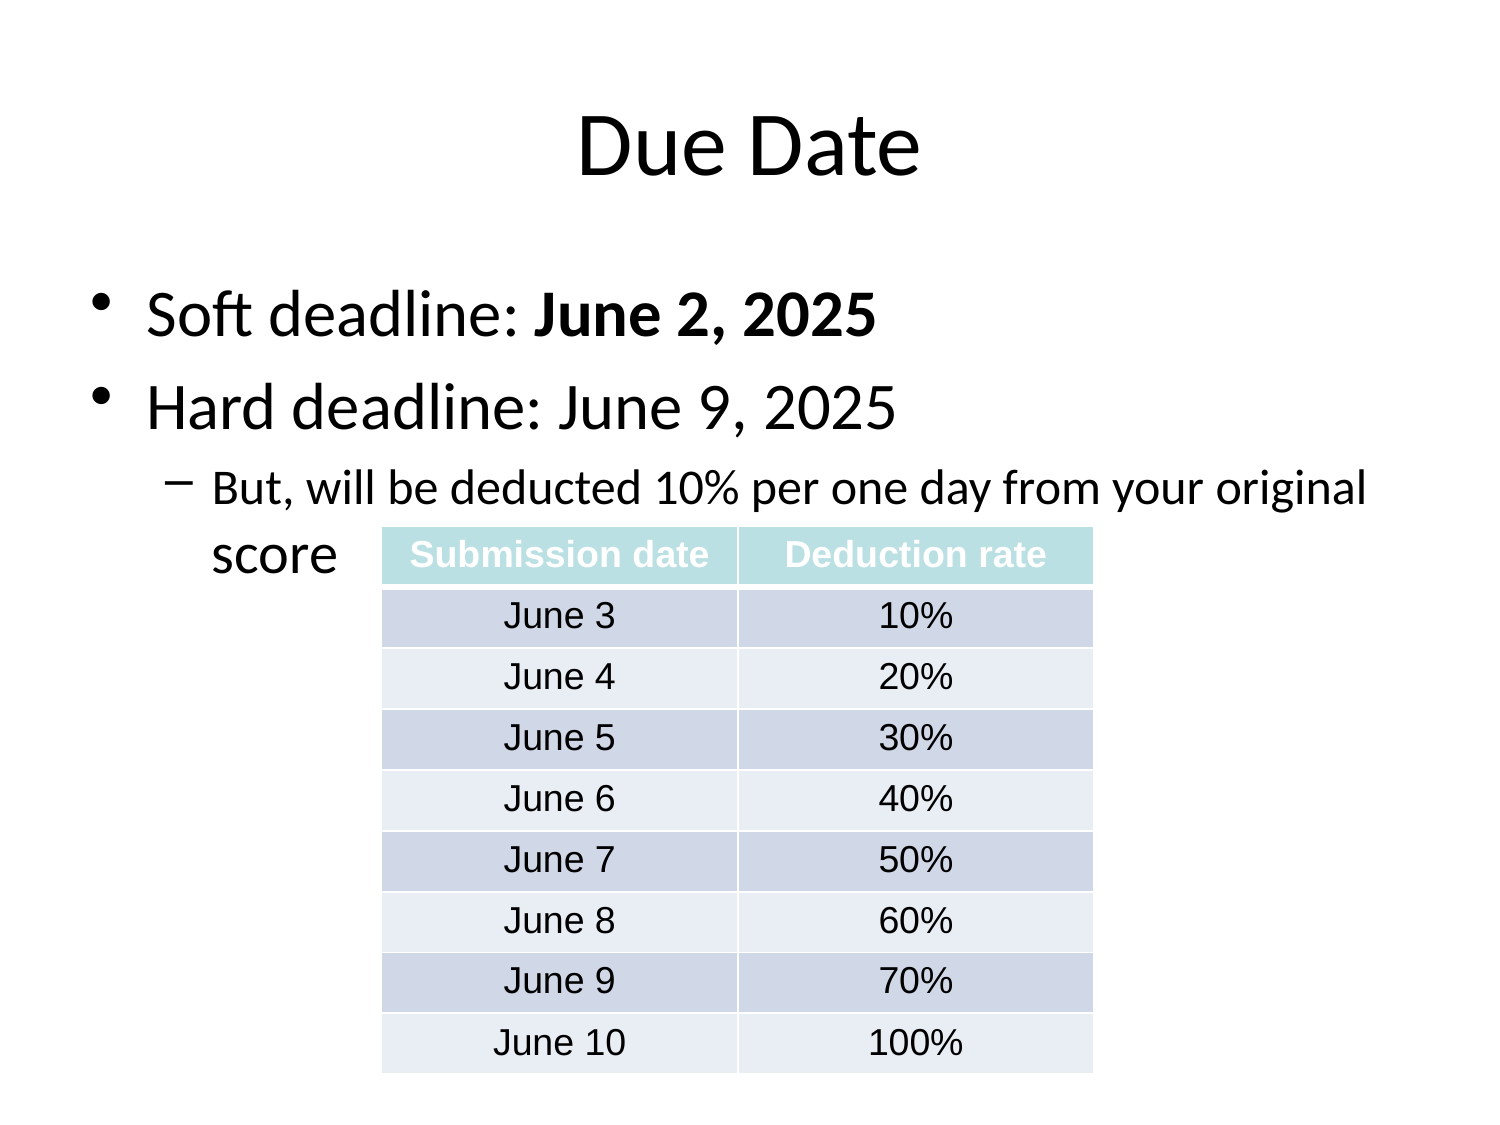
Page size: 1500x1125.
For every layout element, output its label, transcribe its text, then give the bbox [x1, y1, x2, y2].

table_cell June 4 [382, 649, 737, 708]
table_cell 30% [739, 710, 1093, 769]
table_cell June 7 [382, 832, 737, 891]
table_cell June 8 [382, 893, 737, 952]
table_cell 10% [739, 590, 1093, 647]
table_cell 50% [739, 832, 1093, 891]
table_header Submission date [382, 527, 737, 584]
list Soft deadline: June 2, 2025 Hard deadline: June 9, 2025 But, will be deducted 10% per one day from your original score [75, 262, 1425, 1005]
table_cell June 6 [382, 771, 737, 830]
table_cell 100% [739, 1014, 1093, 1073]
table_cell June 10 [382, 1014, 737, 1073]
table_header Deduction rate [739, 527, 1093, 584]
table_cell 70% [739, 953, 1093, 1012]
table_cell 20% [739, 649, 1093, 708]
title Due Date [75, 45, 1425, 233]
table_cell June 5 [382, 710, 737, 769]
table_cell 40% [739, 771, 1093, 830]
table_cell June 3 [382, 590, 737, 647]
table_cell June 9 [382, 953, 737, 1012]
table_cell 60% [739, 893, 1093, 952]
